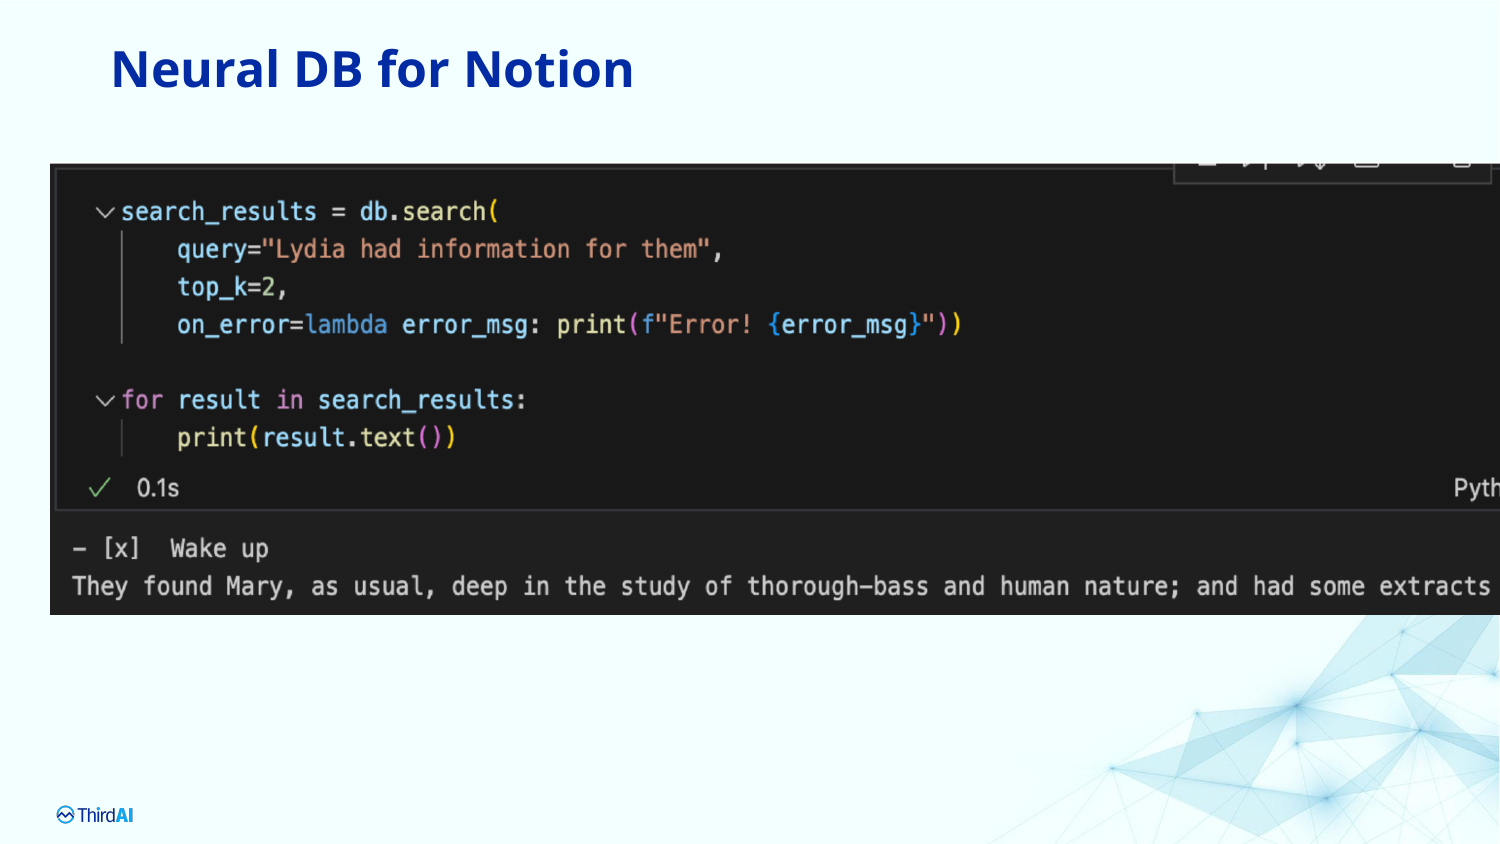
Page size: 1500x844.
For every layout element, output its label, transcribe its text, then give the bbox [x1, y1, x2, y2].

picture [0, 0, 1500, 844]
title Neural DB for Notion [103, 23, 1397, 119]
